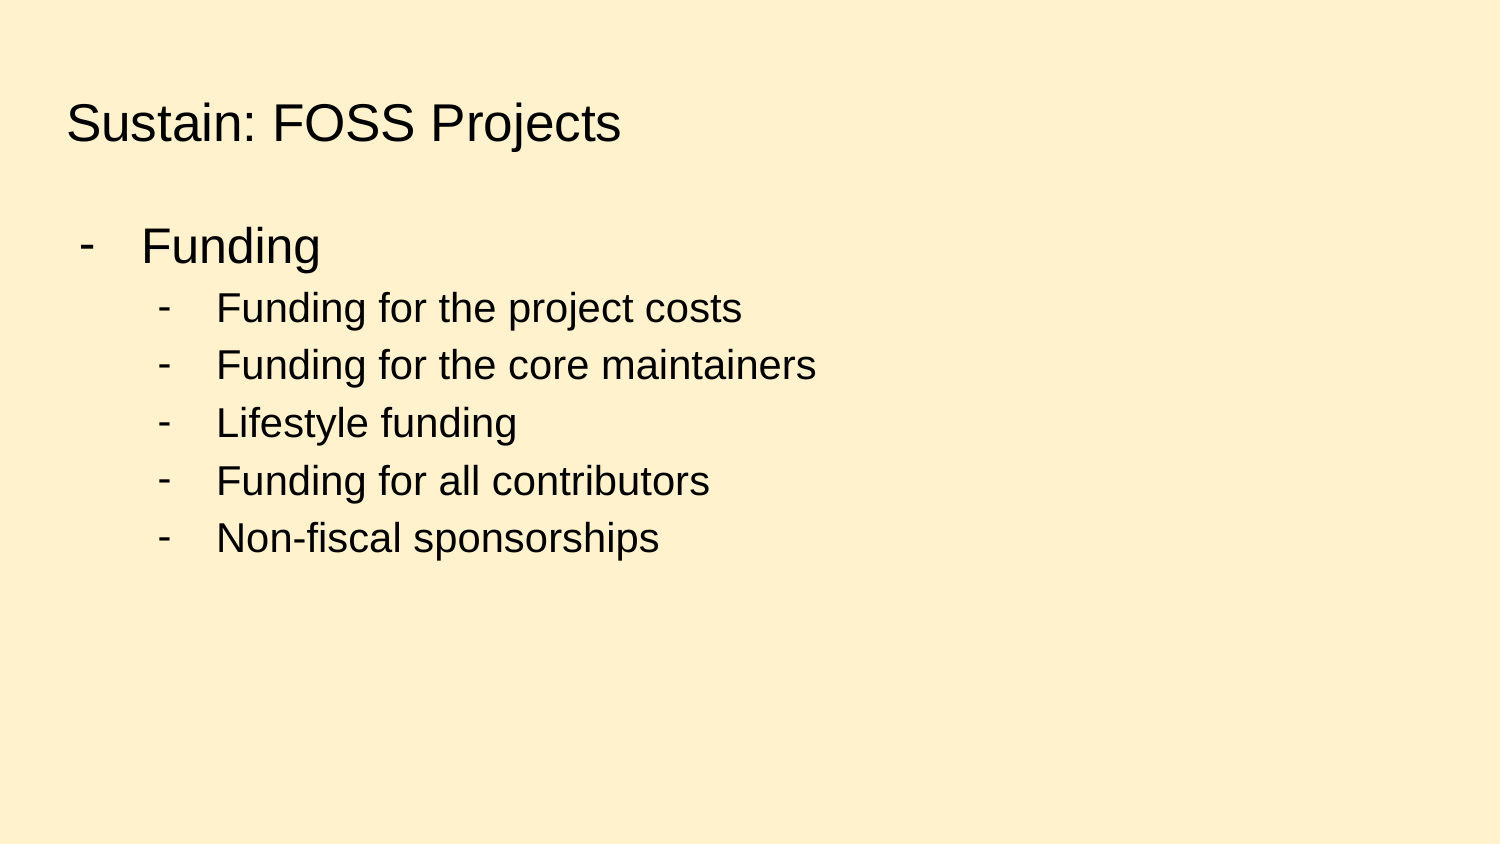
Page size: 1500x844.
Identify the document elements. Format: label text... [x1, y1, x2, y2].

list Funding Funding for the project costs Funding for the core maintainers Lifestyle funding Funding for all contributors Non-fiscal sponsorships [51, 189, 1449, 750]
title Sustain: FOSS Projects [51, 72, 1449, 167]
